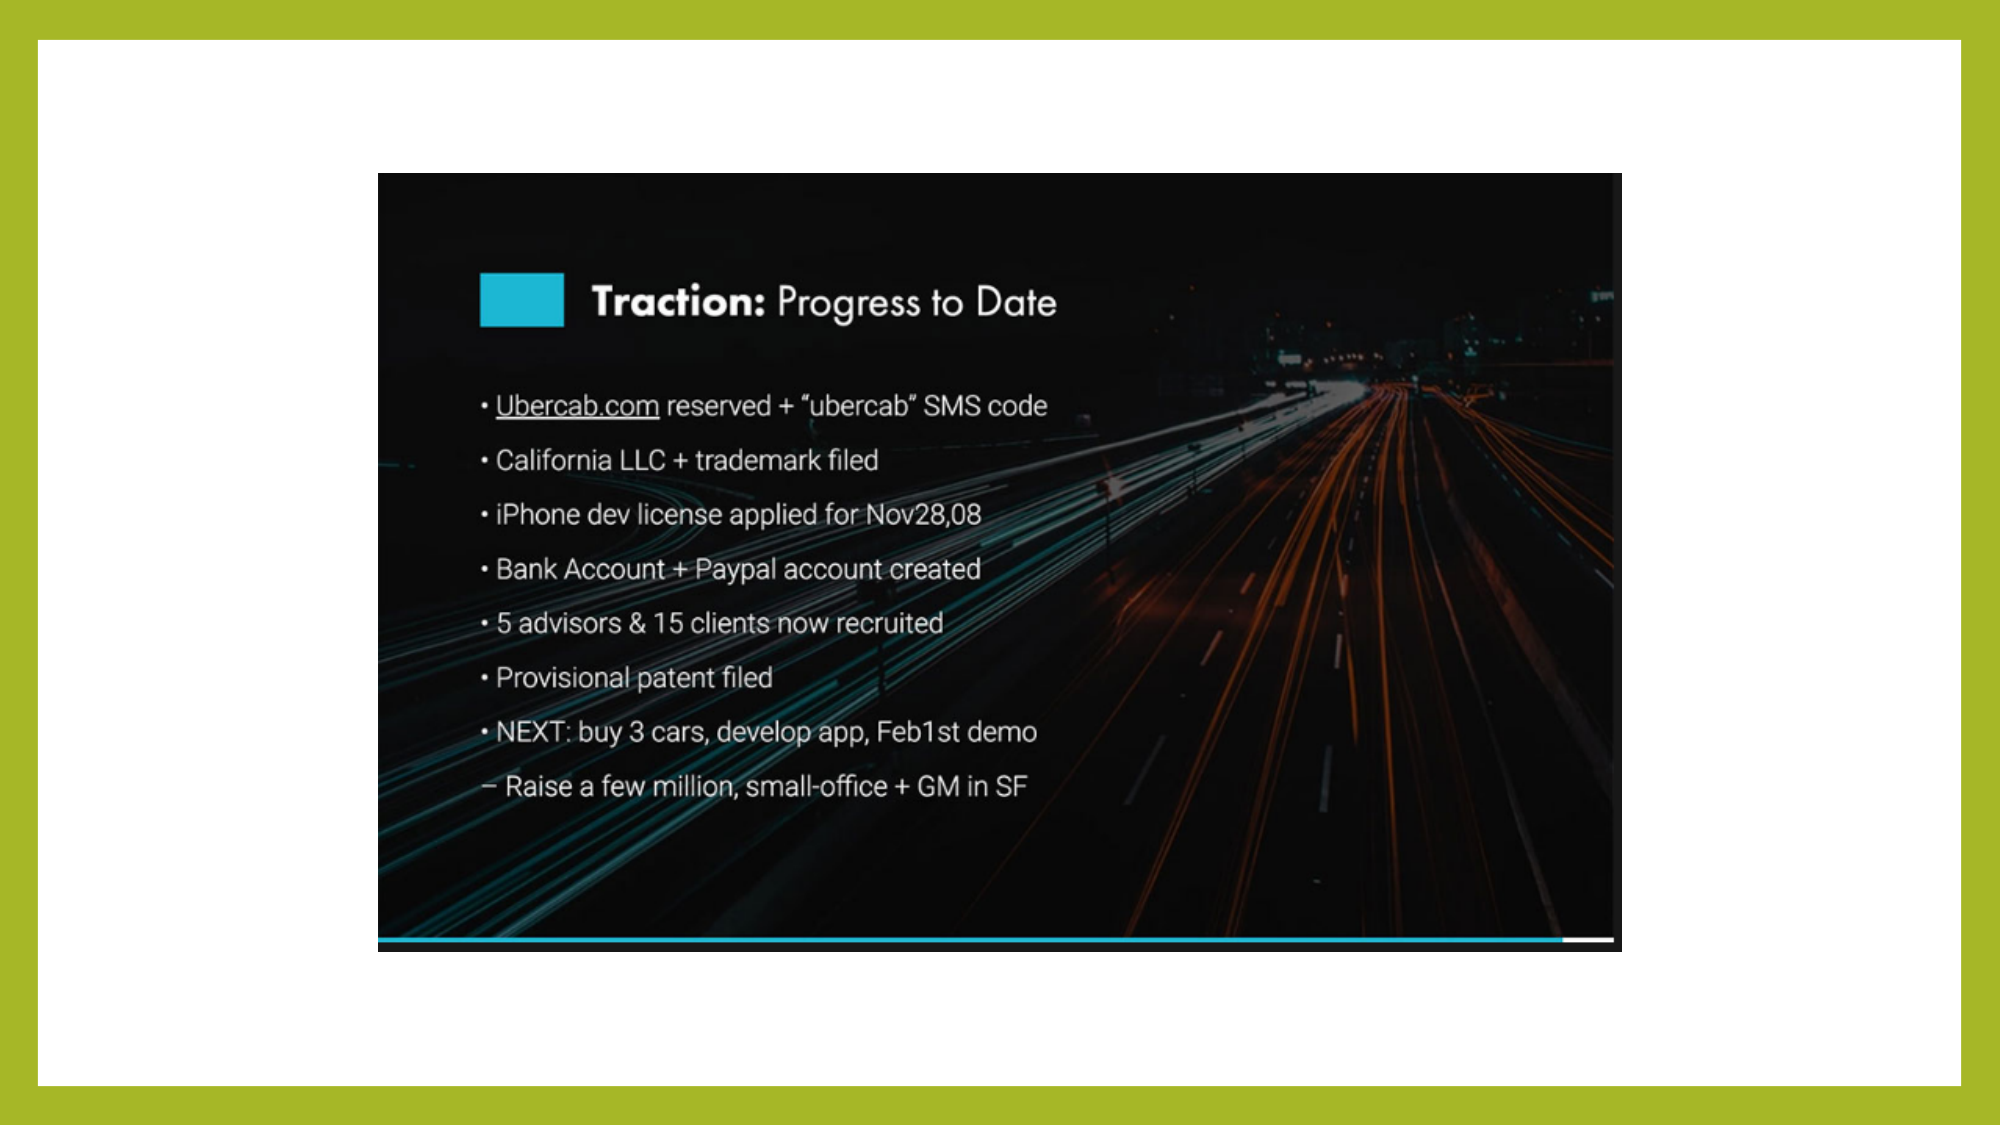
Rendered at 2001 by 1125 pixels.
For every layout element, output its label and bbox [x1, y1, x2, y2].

picture [378, 173, 1622, 952]
